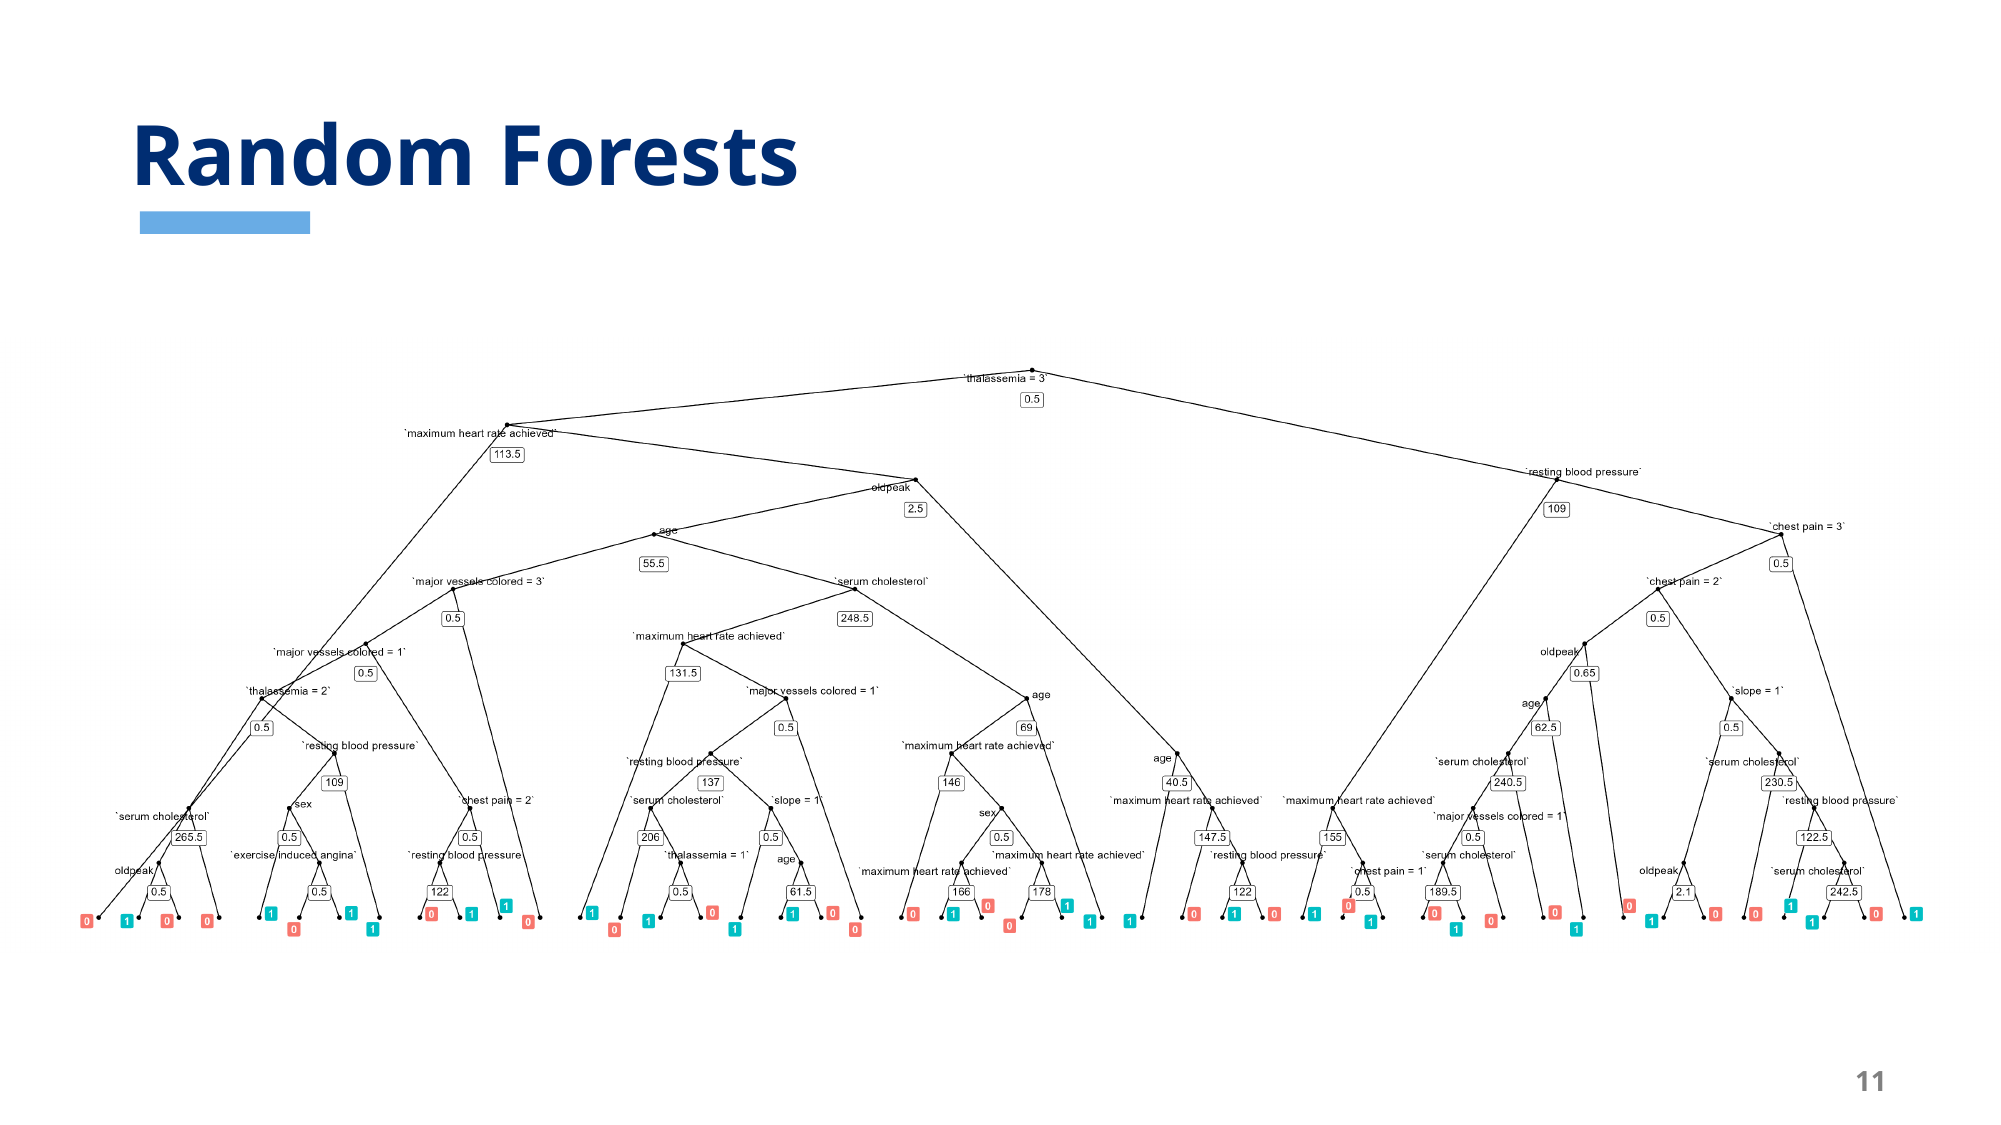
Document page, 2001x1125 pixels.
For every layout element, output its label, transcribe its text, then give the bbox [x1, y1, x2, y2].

title Random Forests [115, 23, 1886, 211]
picture [0, 337, 2000, 954]
